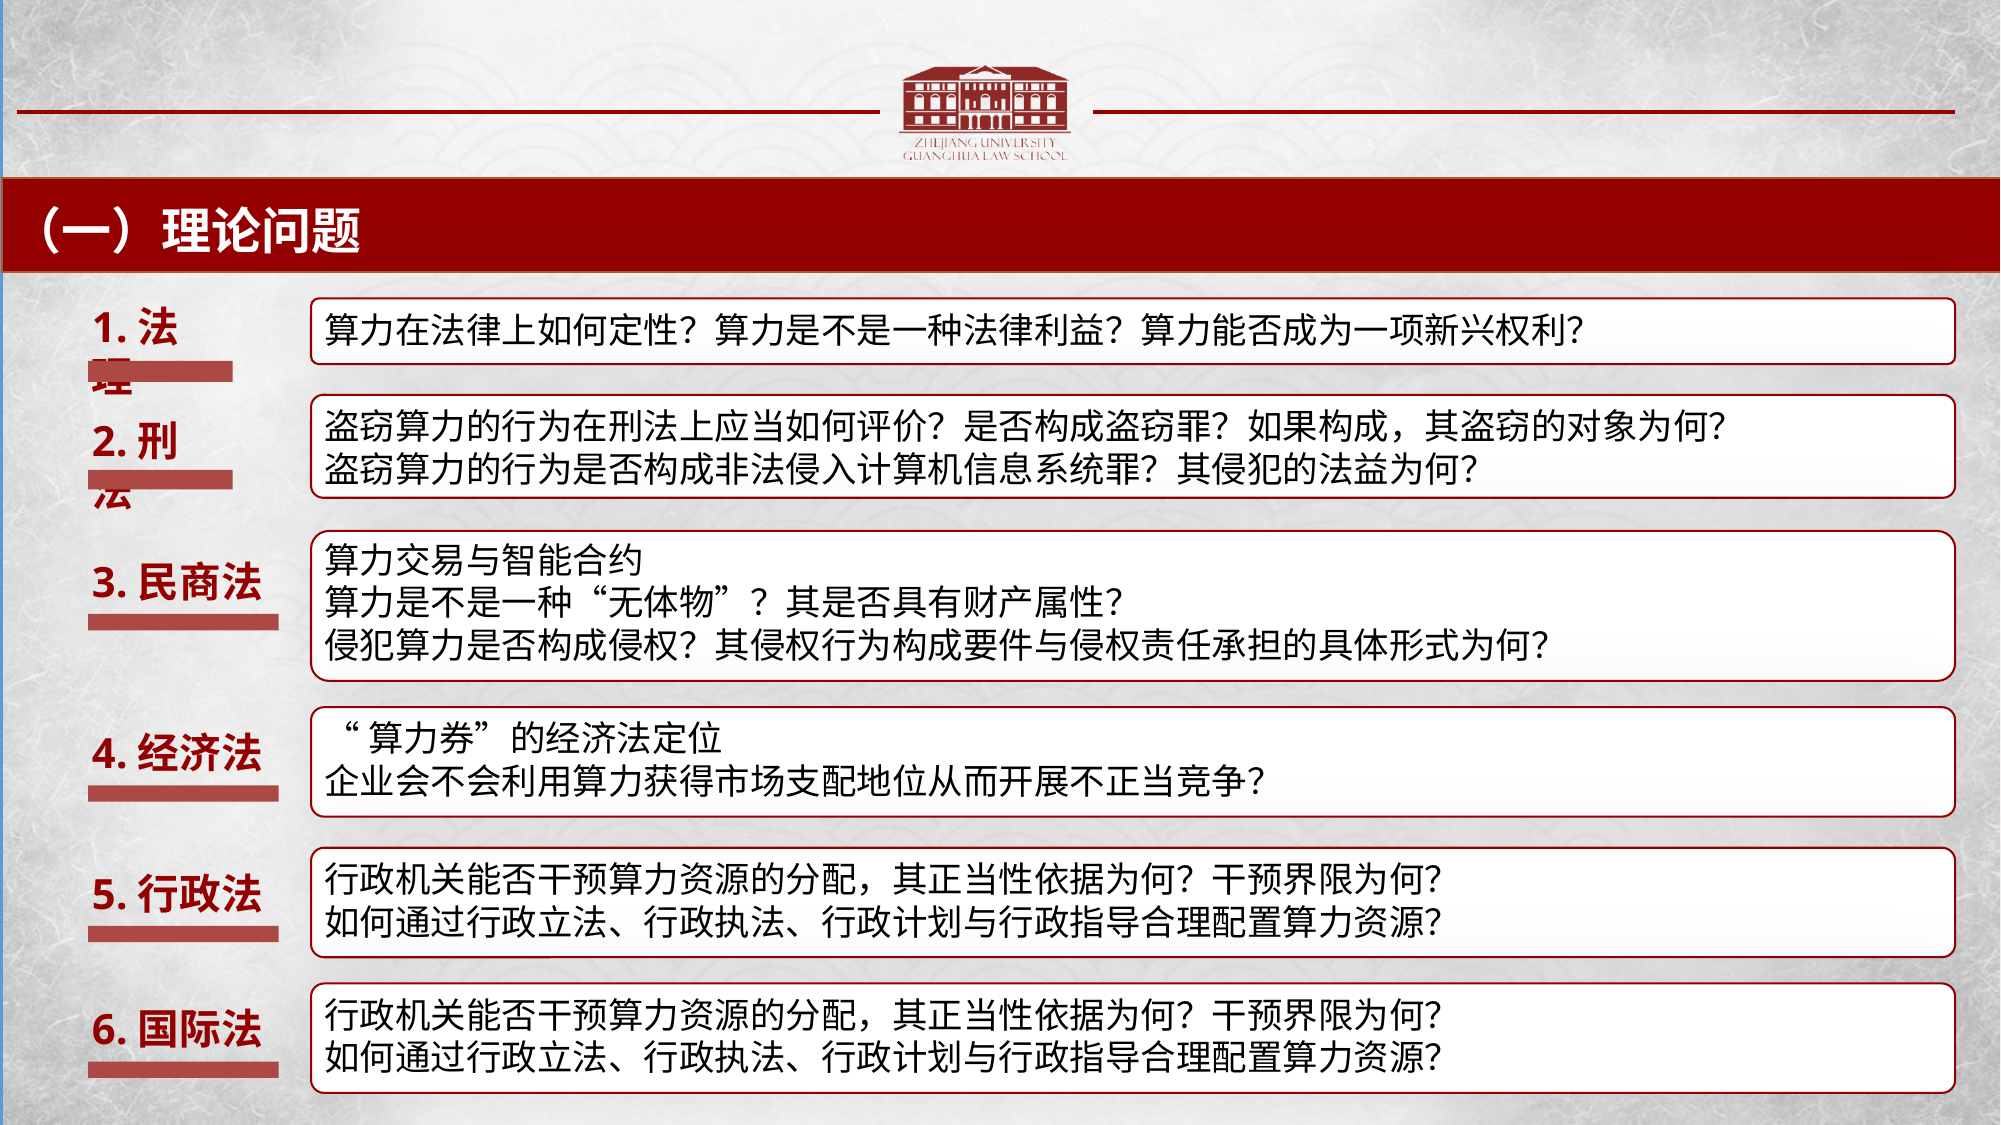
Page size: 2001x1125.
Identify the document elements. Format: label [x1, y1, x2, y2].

text_box [77, 983, 1956, 1093]
text_box [77, 530, 1956, 681]
text_box [77, 292, 1956, 382]
text_box [77, 847, 1956, 958]
text_box [77, 707, 1956, 817]
text_box [77, 394, 1956, 498]
picture [3, 0, 2001, 1125]
